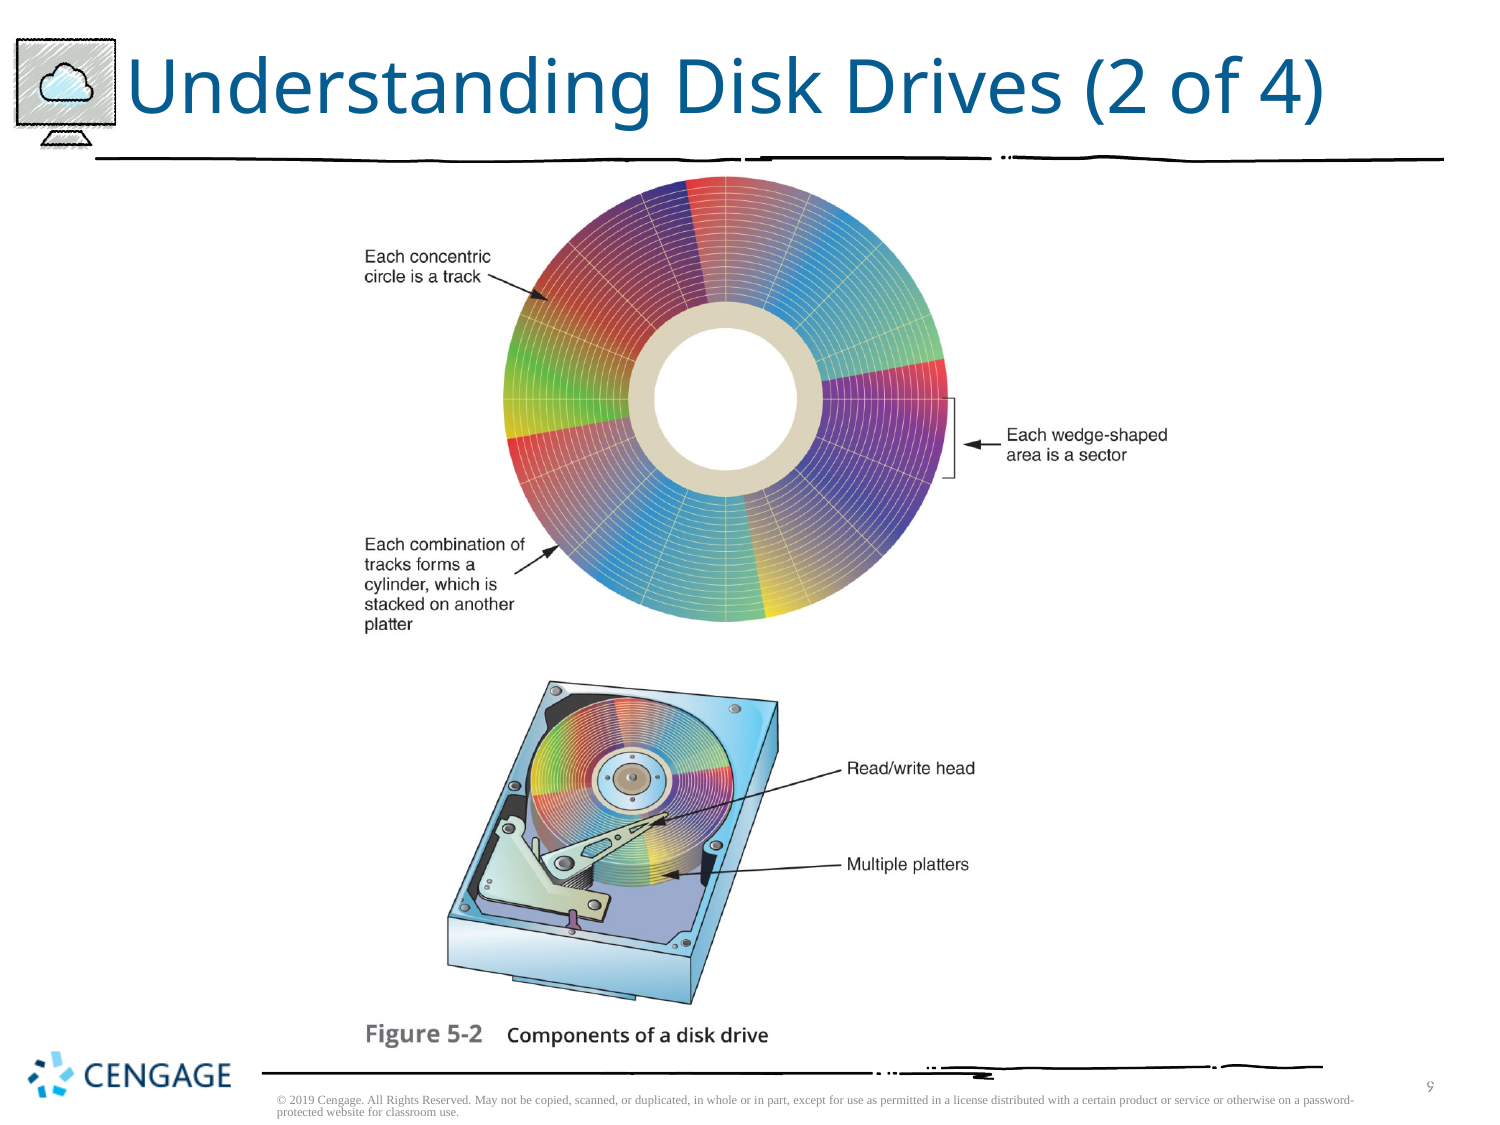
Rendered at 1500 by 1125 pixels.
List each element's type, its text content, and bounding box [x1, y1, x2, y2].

picture [7, 1037, 244, 1111]
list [362, 174, 1169, 1051]
footer © 2019 Cengage. All Rights Reserved. May not be copied, scanned, or duplicated, in whole or in part, except for use as permitted in a license distributed with a certain product or service or otherwise on a password-protected website for classroom use. [261, 1079, 1375, 1120]
title Understanding Disk Drives (2 of 4) [125, 66, 1442, 116]
slide_number 9 [1412, 1037, 1500, 1100]
picture [12, 36, 117, 151]
picture [261, 1064, 1323, 1079]
picture [95, 155, 1444, 163]
